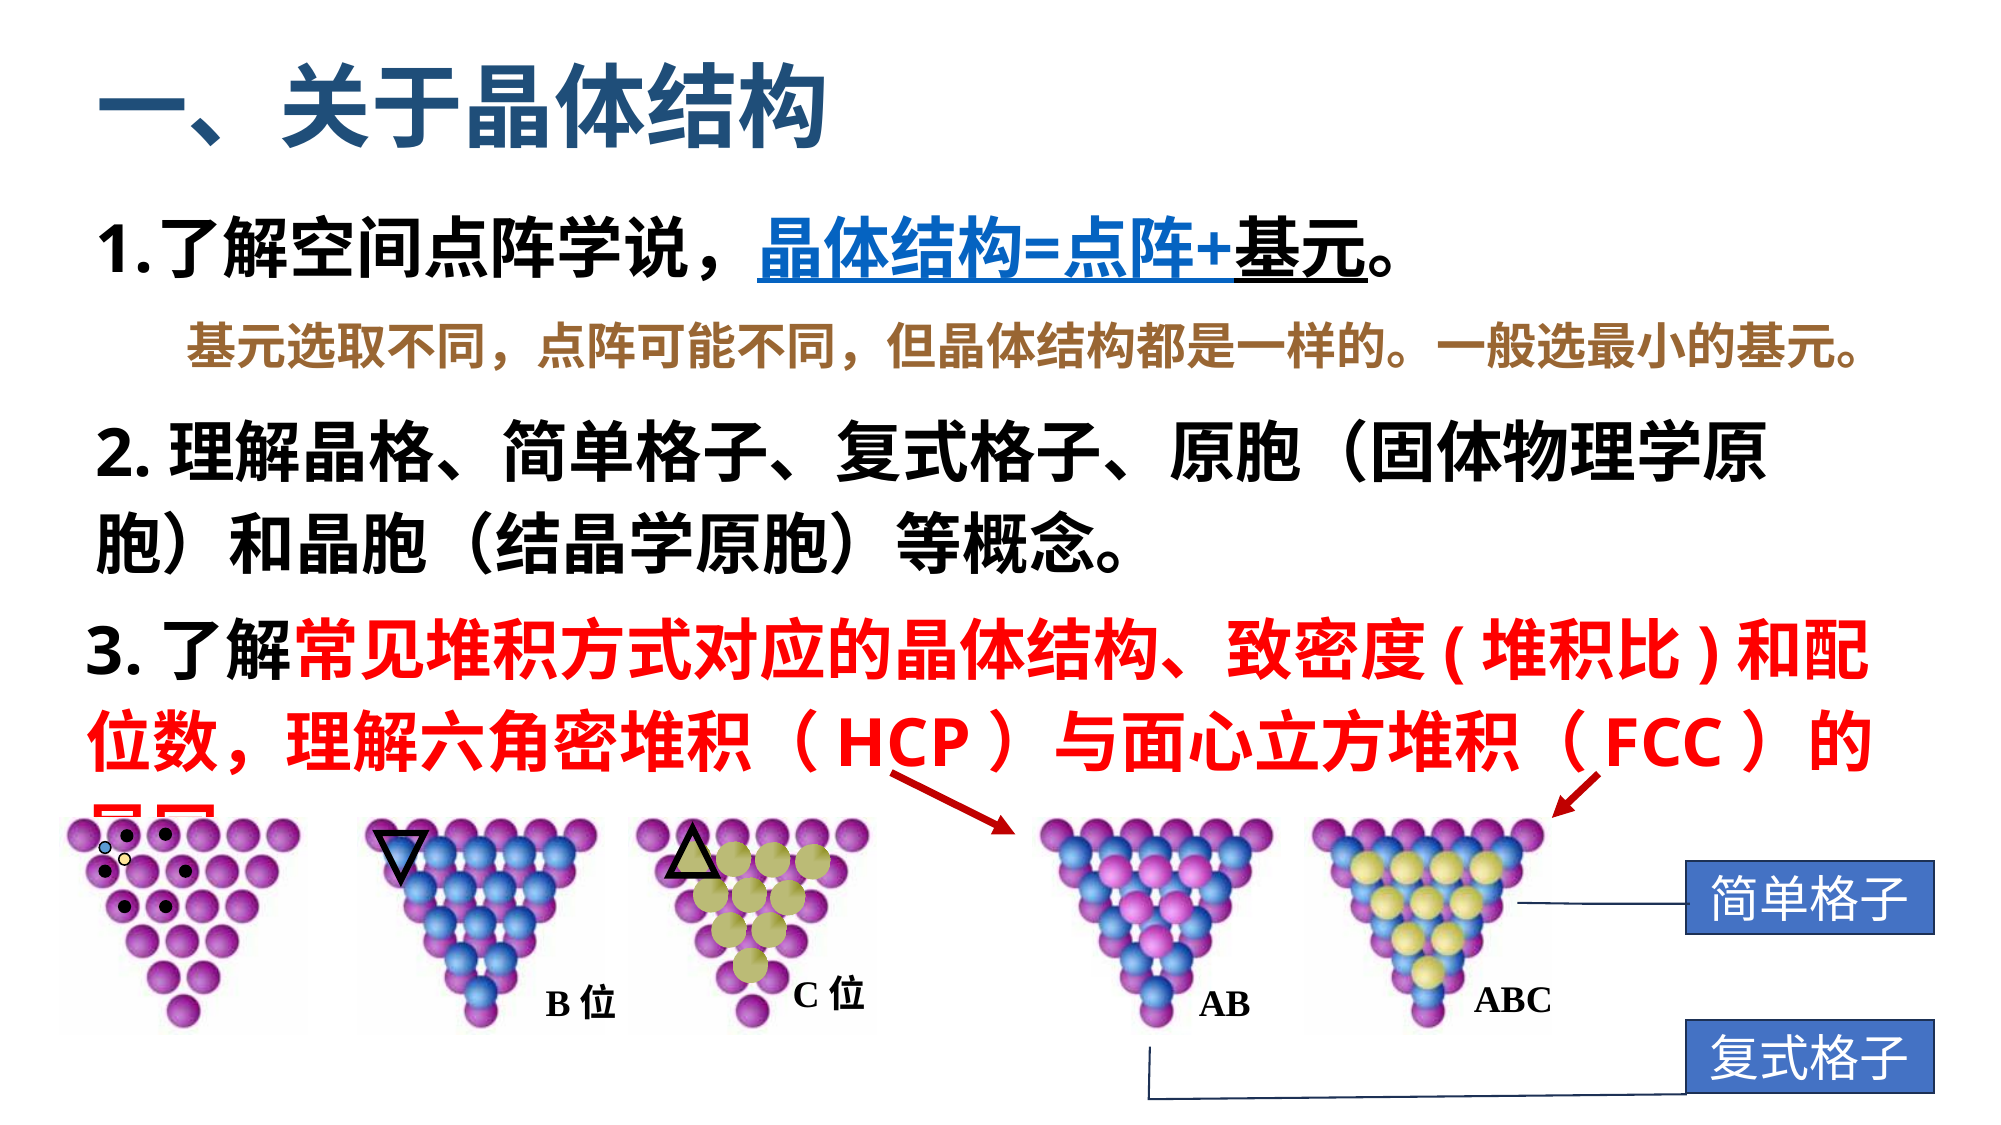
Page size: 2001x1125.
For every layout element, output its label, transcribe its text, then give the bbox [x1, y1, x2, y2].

text_box 一、关于晶体结构 [81, 41, 1082, 166]
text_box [1032, 817, 1570, 1035]
picture [356, 817, 605, 1035]
text_box 2.理解晶格、简单格子、复式格子、原胞（固体物理学原胞）和晶胞（结晶学原胞）等概念。 [80, 390, 1901, 588]
slide_number 4 [1412, 1042, 1863, 1103]
text_box B位 [605, 971, 628, 1031]
text_box 复式格子 [1685, 1019, 1935, 1094]
picture [59, 817, 308, 1035]
text_box 3.了解常见堆积方式对应的晶体结构、致密度(堆积比)和配位数，理解六角密堆积（HCP）与面心立方堆积（FCC）的异同。 [70, 588, 1935, 880]
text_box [891, 772, 1016, 835]
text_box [628, 817, 877, 1035]
text_box 简单格子 [1570, 860, 1935, 935]
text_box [1551, 773, 1599, 818]
text_box 了解空间点阵学说，晶体结构=点阵+基元。 [80, 184, 1901, 311]
text_box 复式格子 [1147, 1046, 1412, 1101]
text_box 基元选取不同，点阵可能不同，但晶体结构都是一样的。一般选最小的基元。 [171, 301, 1920, 382]
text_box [99, 828, 192, 913]
